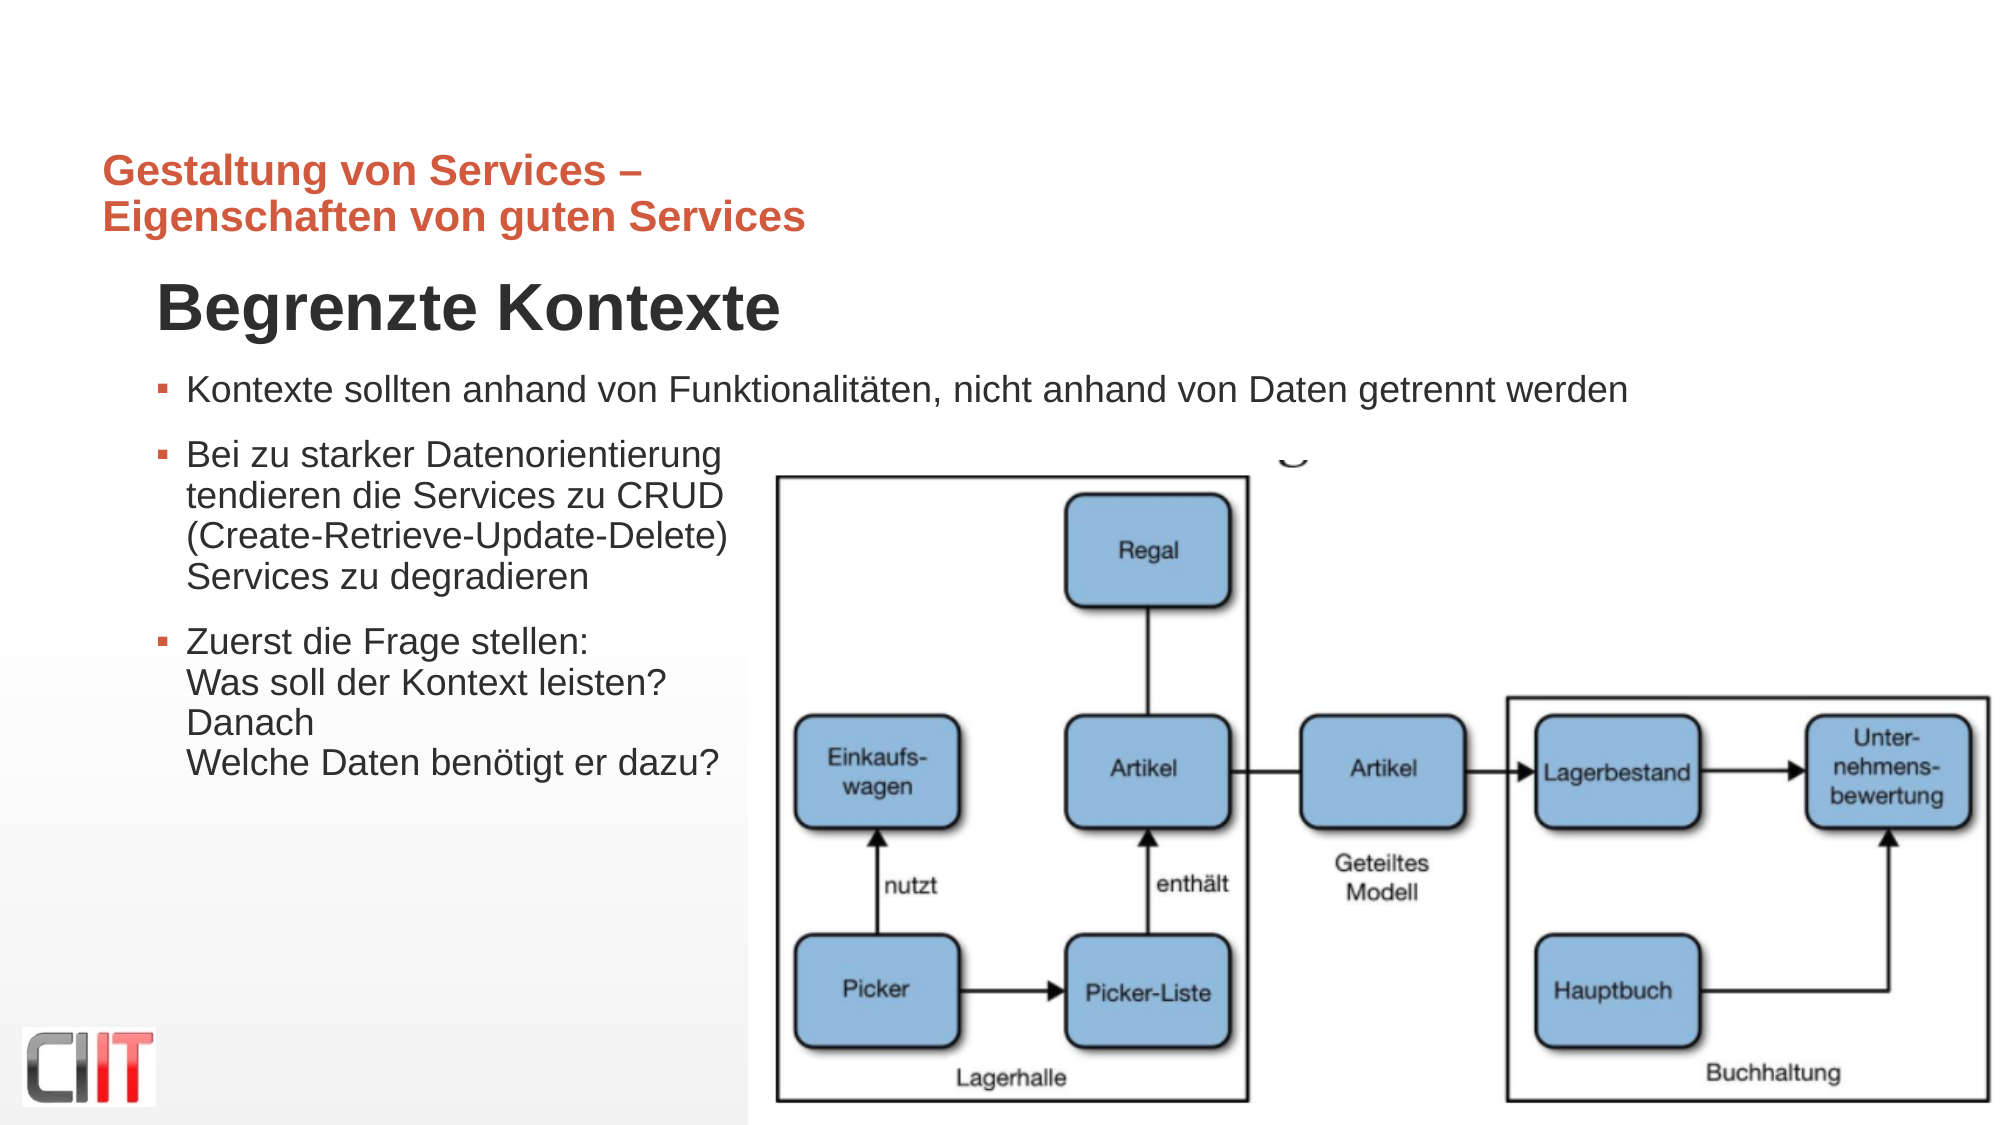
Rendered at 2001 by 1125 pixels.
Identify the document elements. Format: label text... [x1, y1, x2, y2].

title Gestaltung von Services – Eigenschaften von guten Services [87, 139, 1922, 249]
picture [748, 460, 2000, 1125]
picture [22, 1027, 156, 1107]
list Begrenzte Kontexte Kontexte sollten anhand von Funktionalitäten, nicht anhand von Daten getrennt werden Bei zu starker Datenorientierung tendieren die Services zu CRUD (Create-Retrieve-Update-Delete) Services zu degradieren Zuerst die Frage stellen: Was soll der Kontext leisten? Danach Welche Daten benötigt er dazu? [95, 265, 1671, 986]
